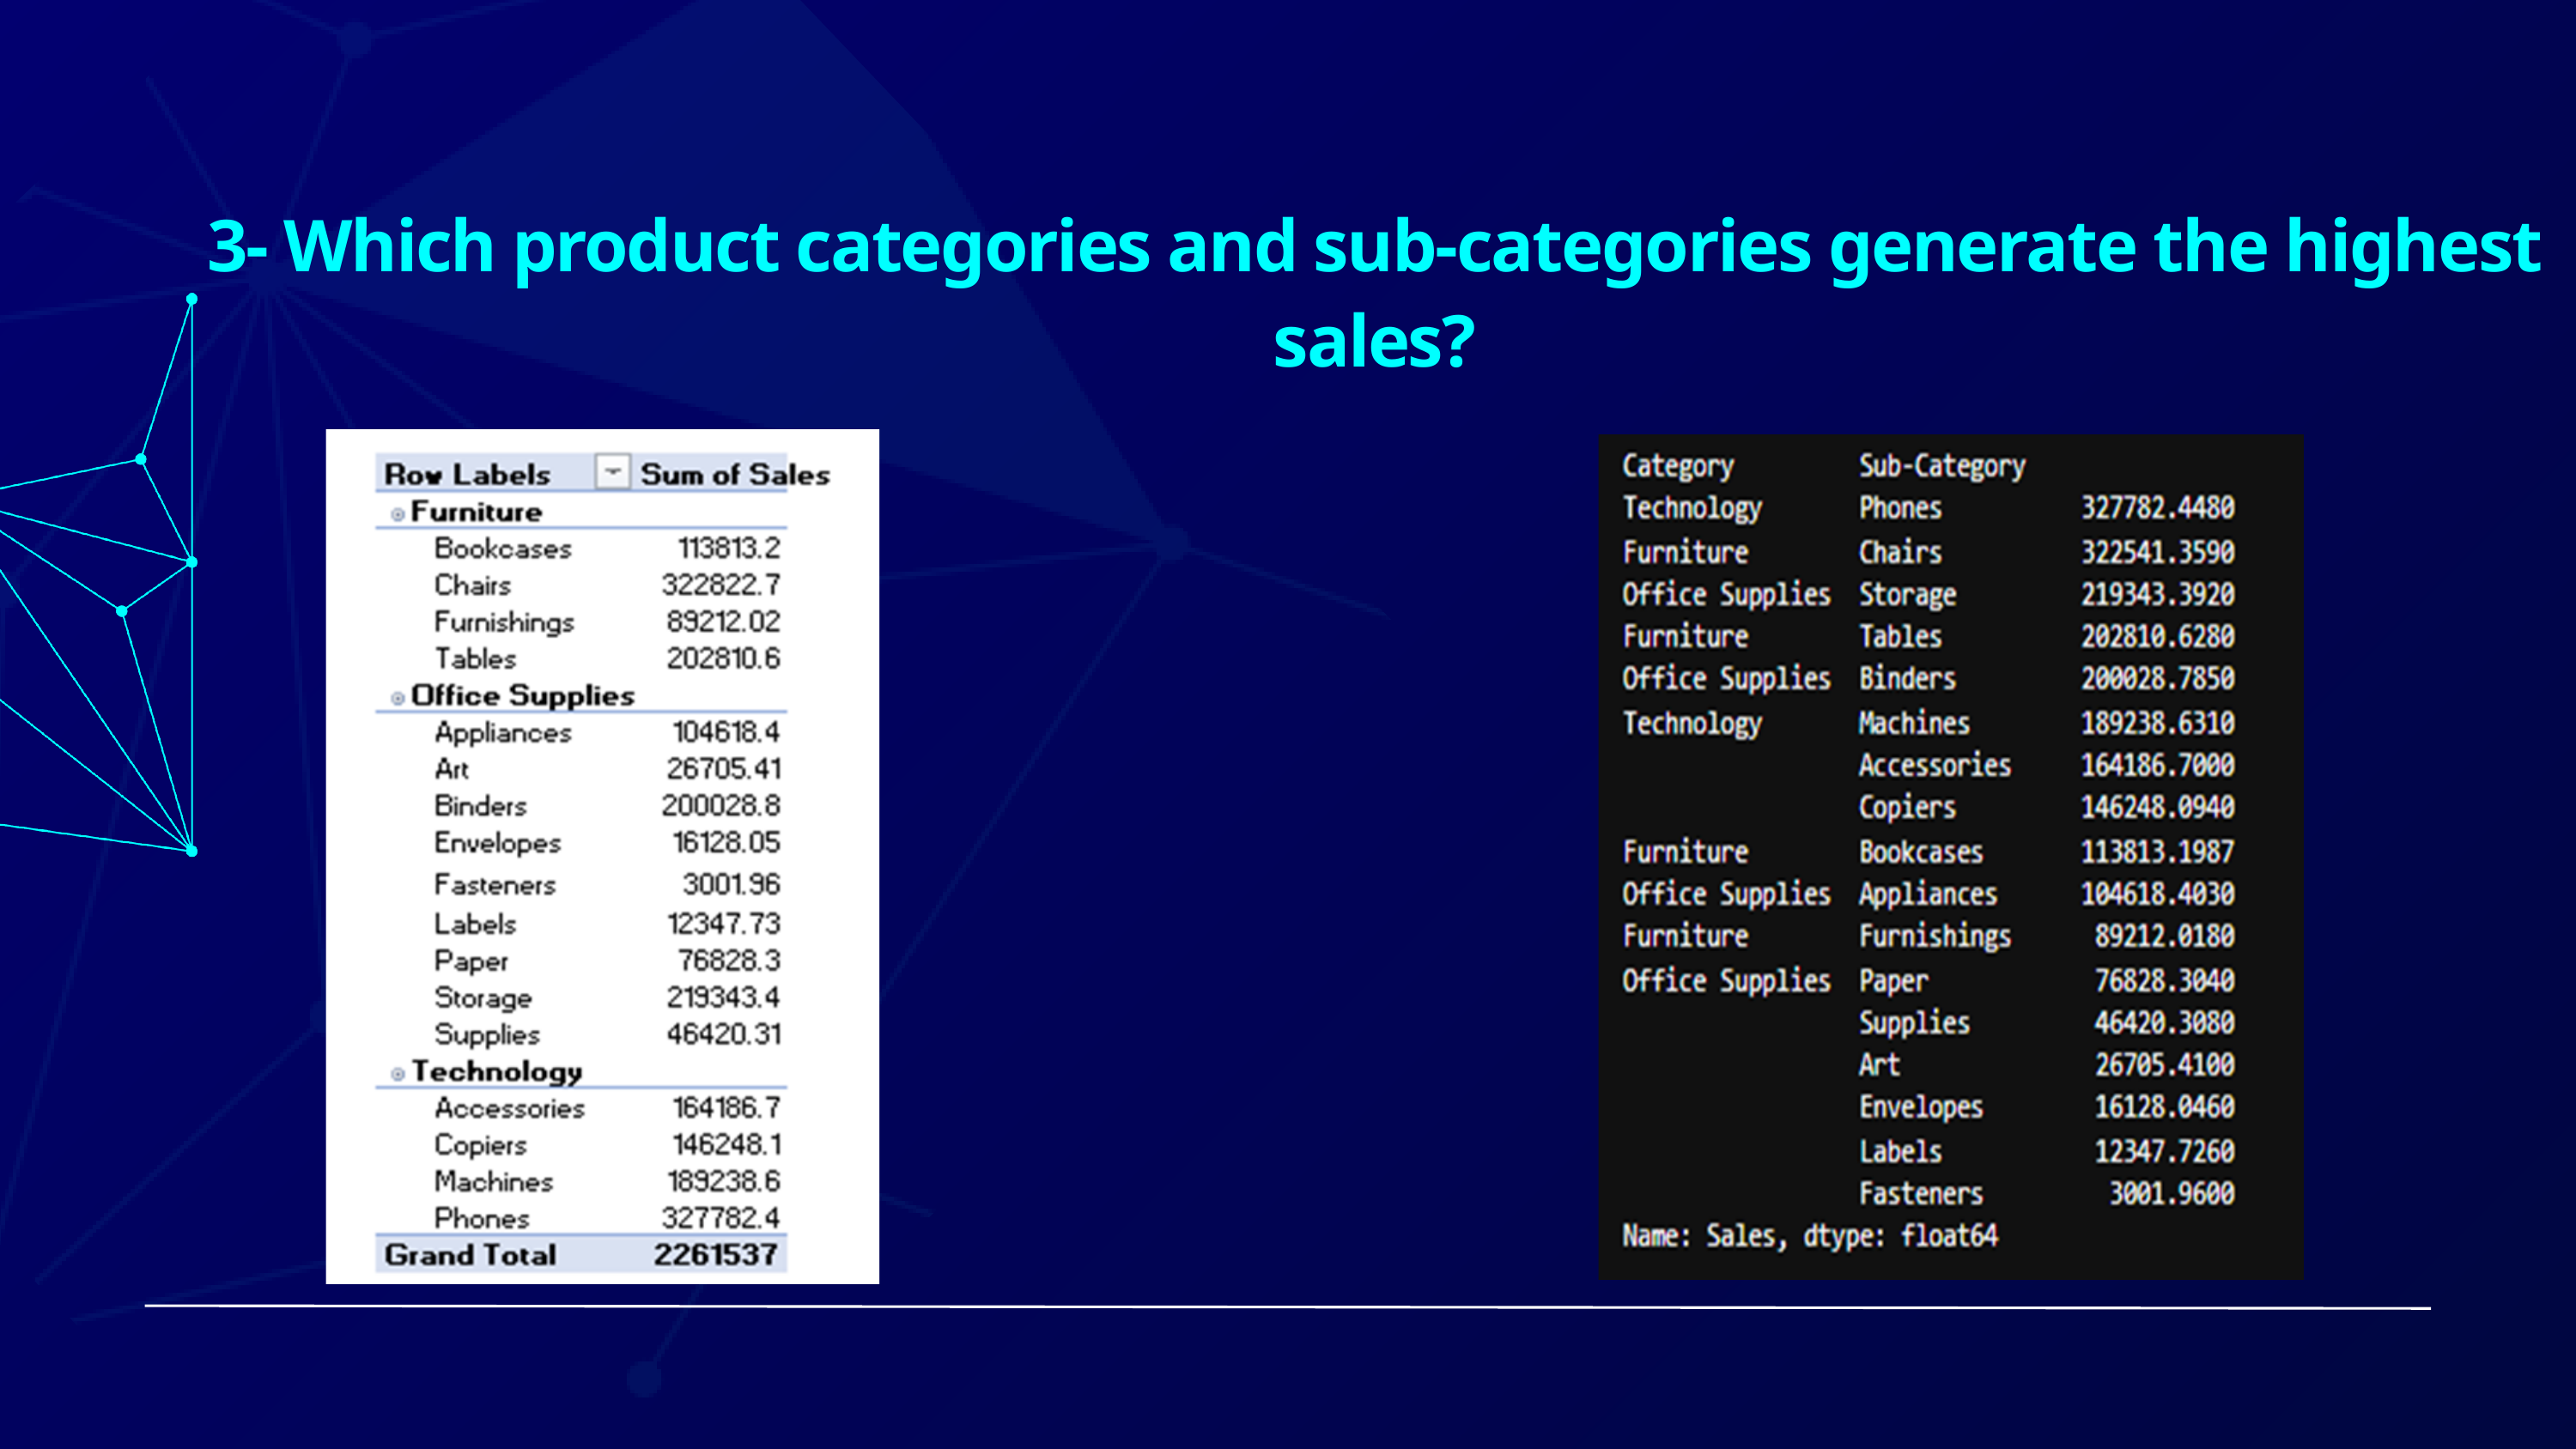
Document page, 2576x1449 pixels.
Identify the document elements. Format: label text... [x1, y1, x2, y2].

text_box [0, 0, 982, 293]
text_box [0, 293, 197, 858]
text_box 3- Which product categories and sub-categories generate the highest sales? [173, 191, 2576, 381]
text_box [0, 381, 1470, 1449]
text_box [1598, 434, 2304, 1280]
text_box [325, 429, 880, 1285]
